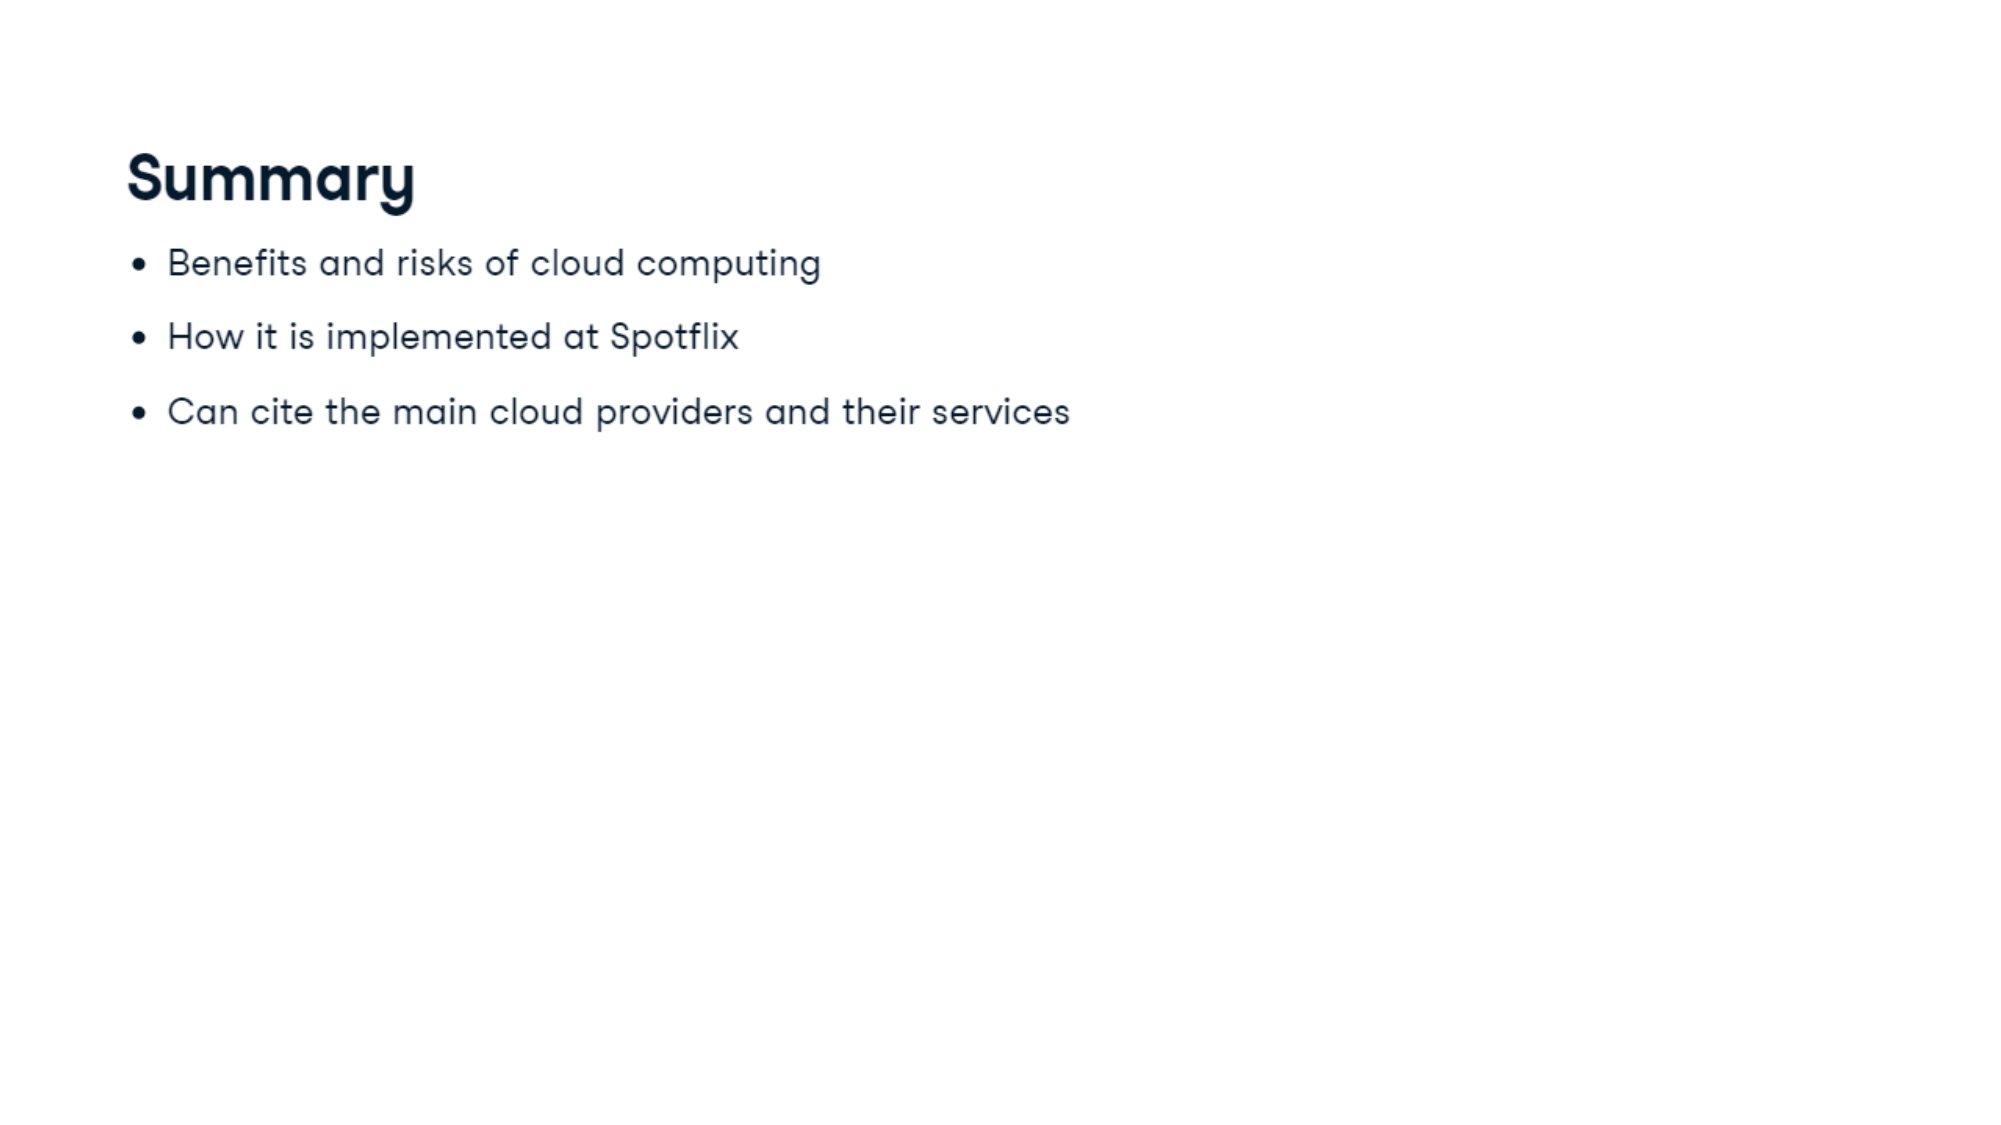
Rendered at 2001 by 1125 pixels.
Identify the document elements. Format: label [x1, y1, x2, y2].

picture [104, 130, 1146, 487]
